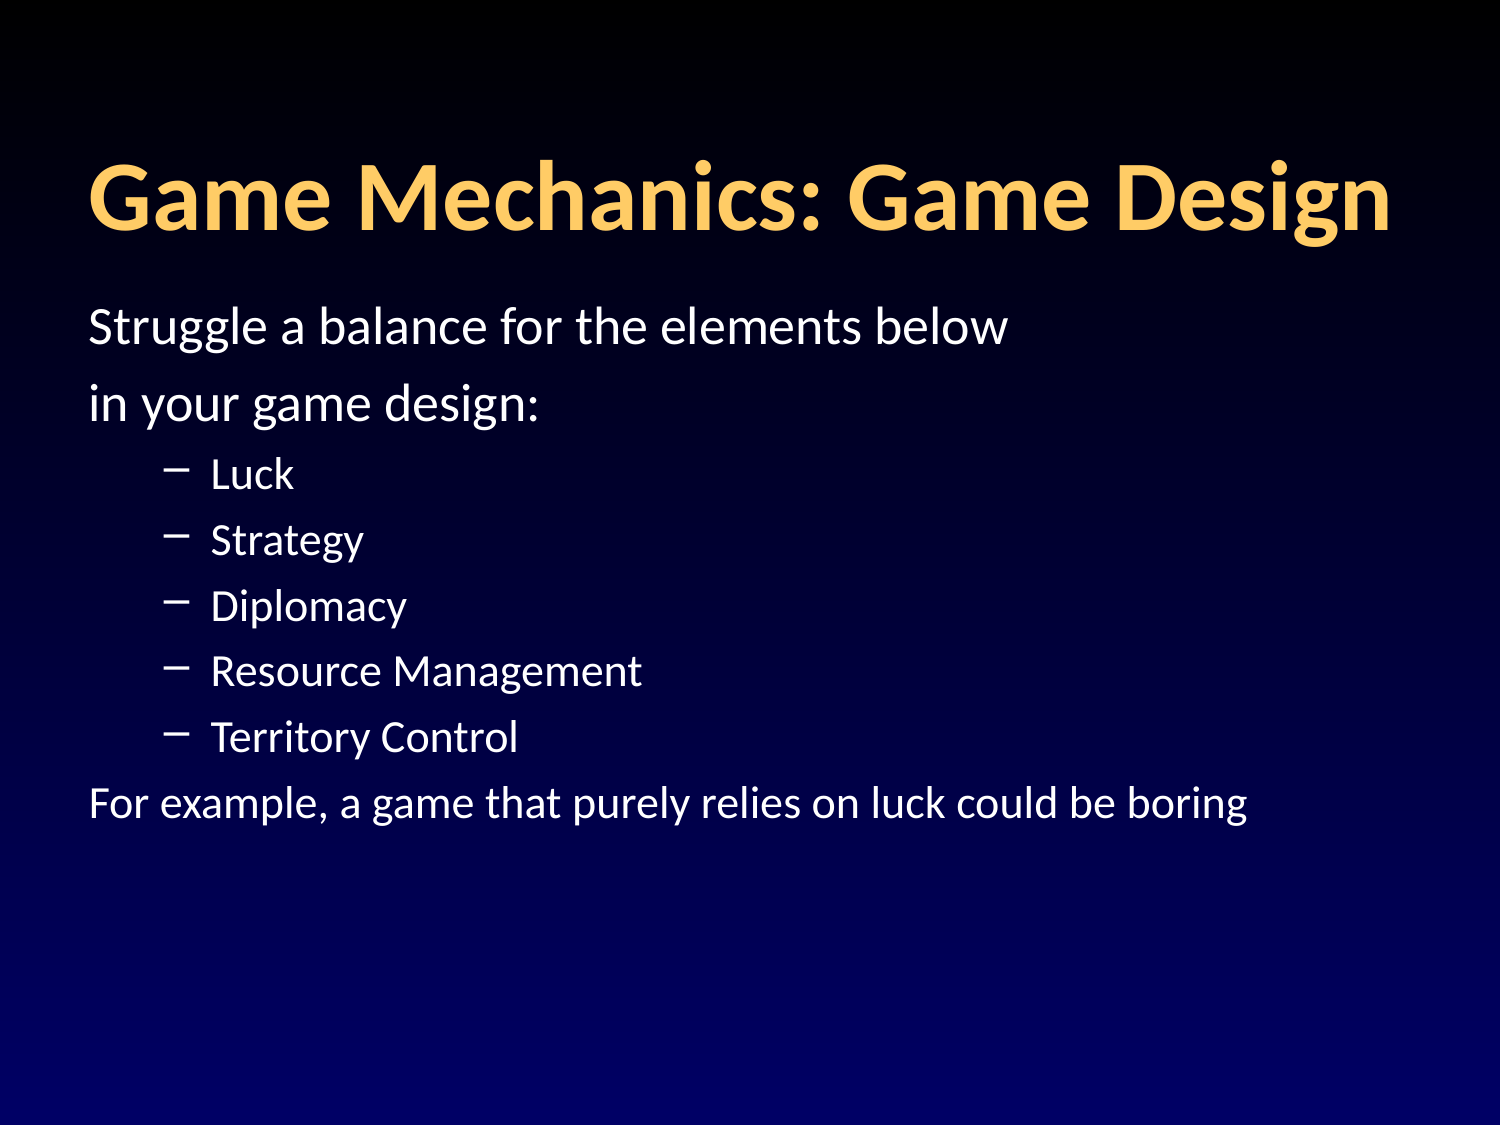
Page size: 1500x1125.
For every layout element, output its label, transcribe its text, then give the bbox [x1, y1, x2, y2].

title Game Mechanics: Game Design [75, 124, 1425, 263]
list Struggle a balance for the elements below in your game design: Luck Strategy Diplomacy Resource Management Territory Control For example, a game that purely relies on luck could be boring [75, 291, 1350, 799]
